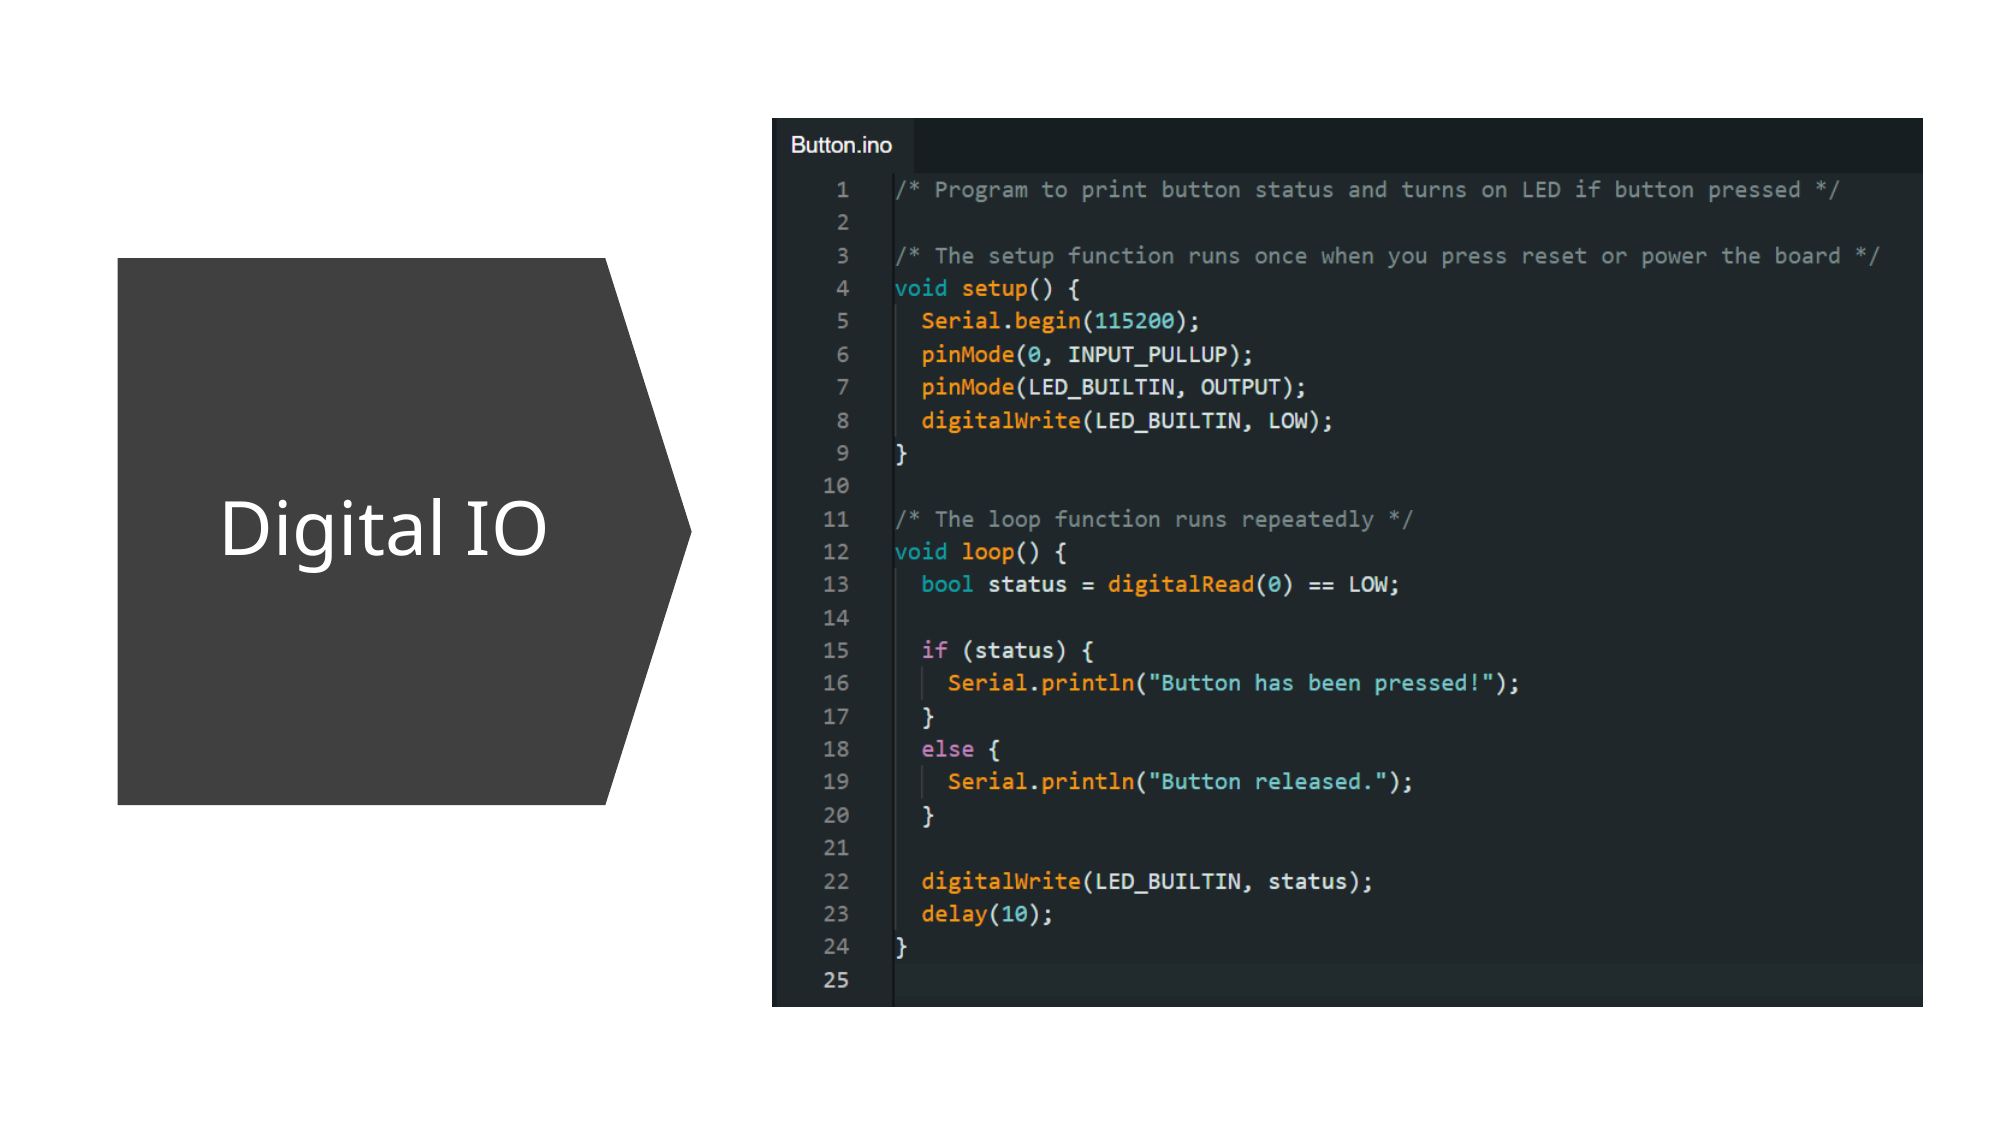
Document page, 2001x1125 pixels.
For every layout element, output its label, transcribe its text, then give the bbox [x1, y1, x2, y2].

picture [772, 118, 1923, 1007]
text_box [116, 257, 693, 807]
title Digital IO [168, 322, 601, 741]
